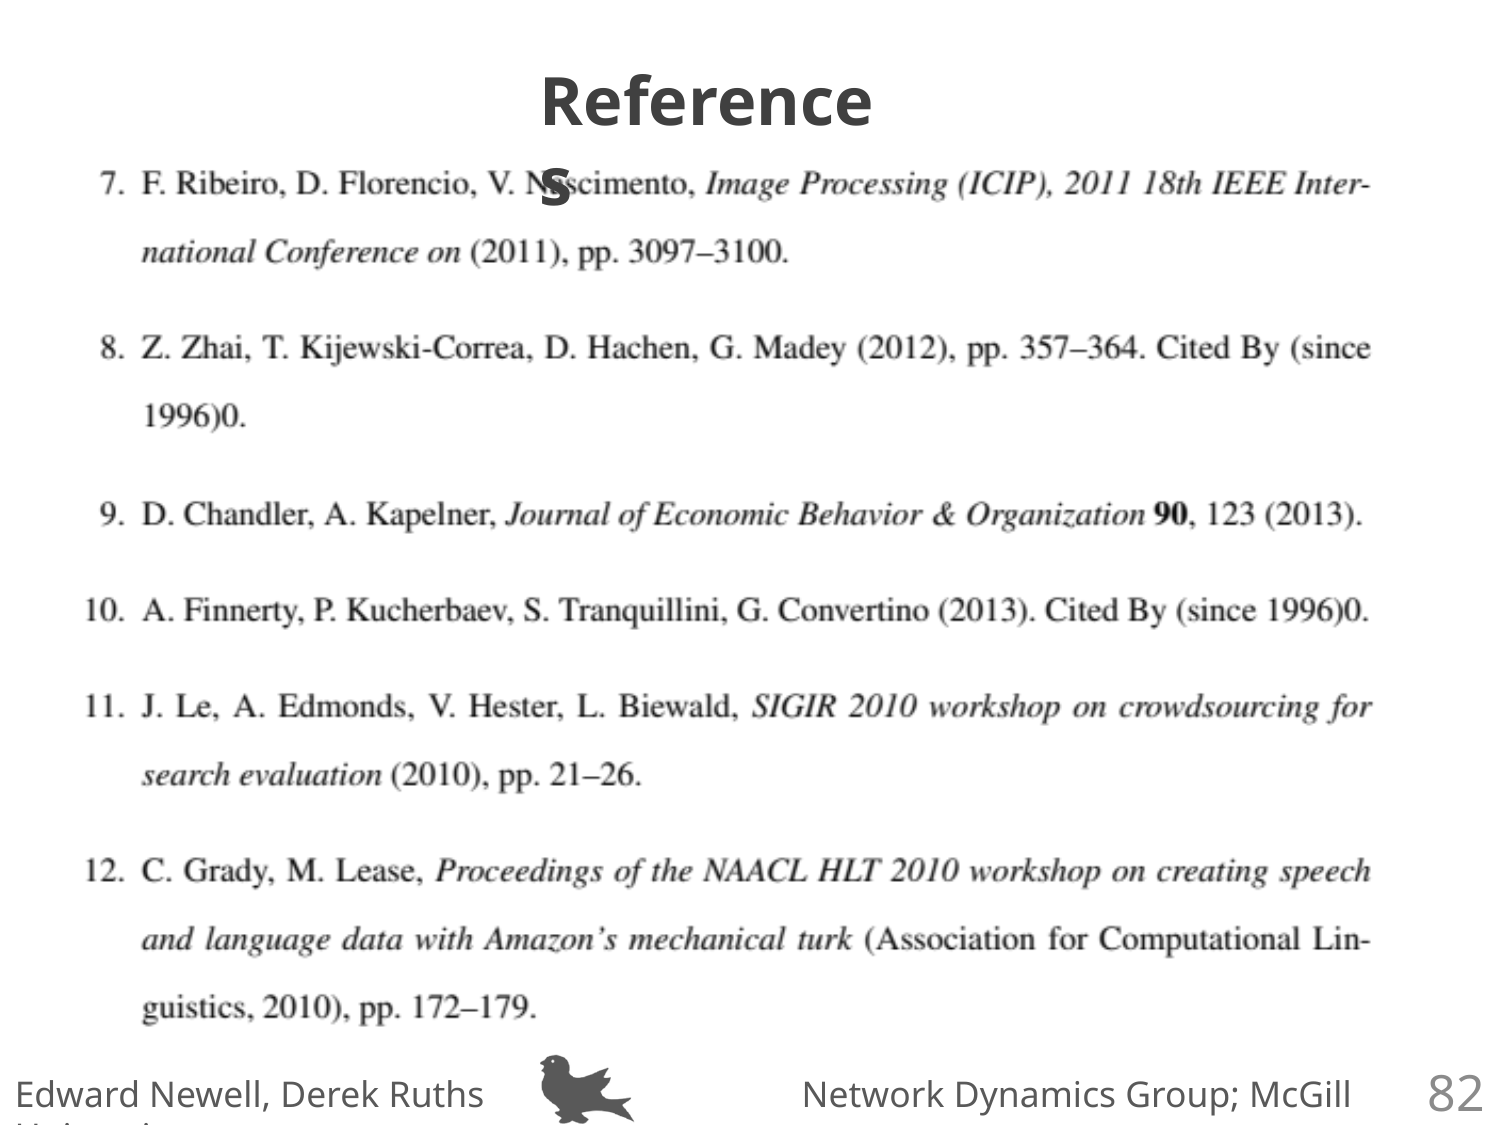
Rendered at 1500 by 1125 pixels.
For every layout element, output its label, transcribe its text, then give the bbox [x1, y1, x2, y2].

picture [47, 122, 1434, 1040]
slide_number 81 [1391, 1065, 1500, 1125]
text_box References [525, 51, 922, 120]
text_box [532, 1049, 643, 1125]
